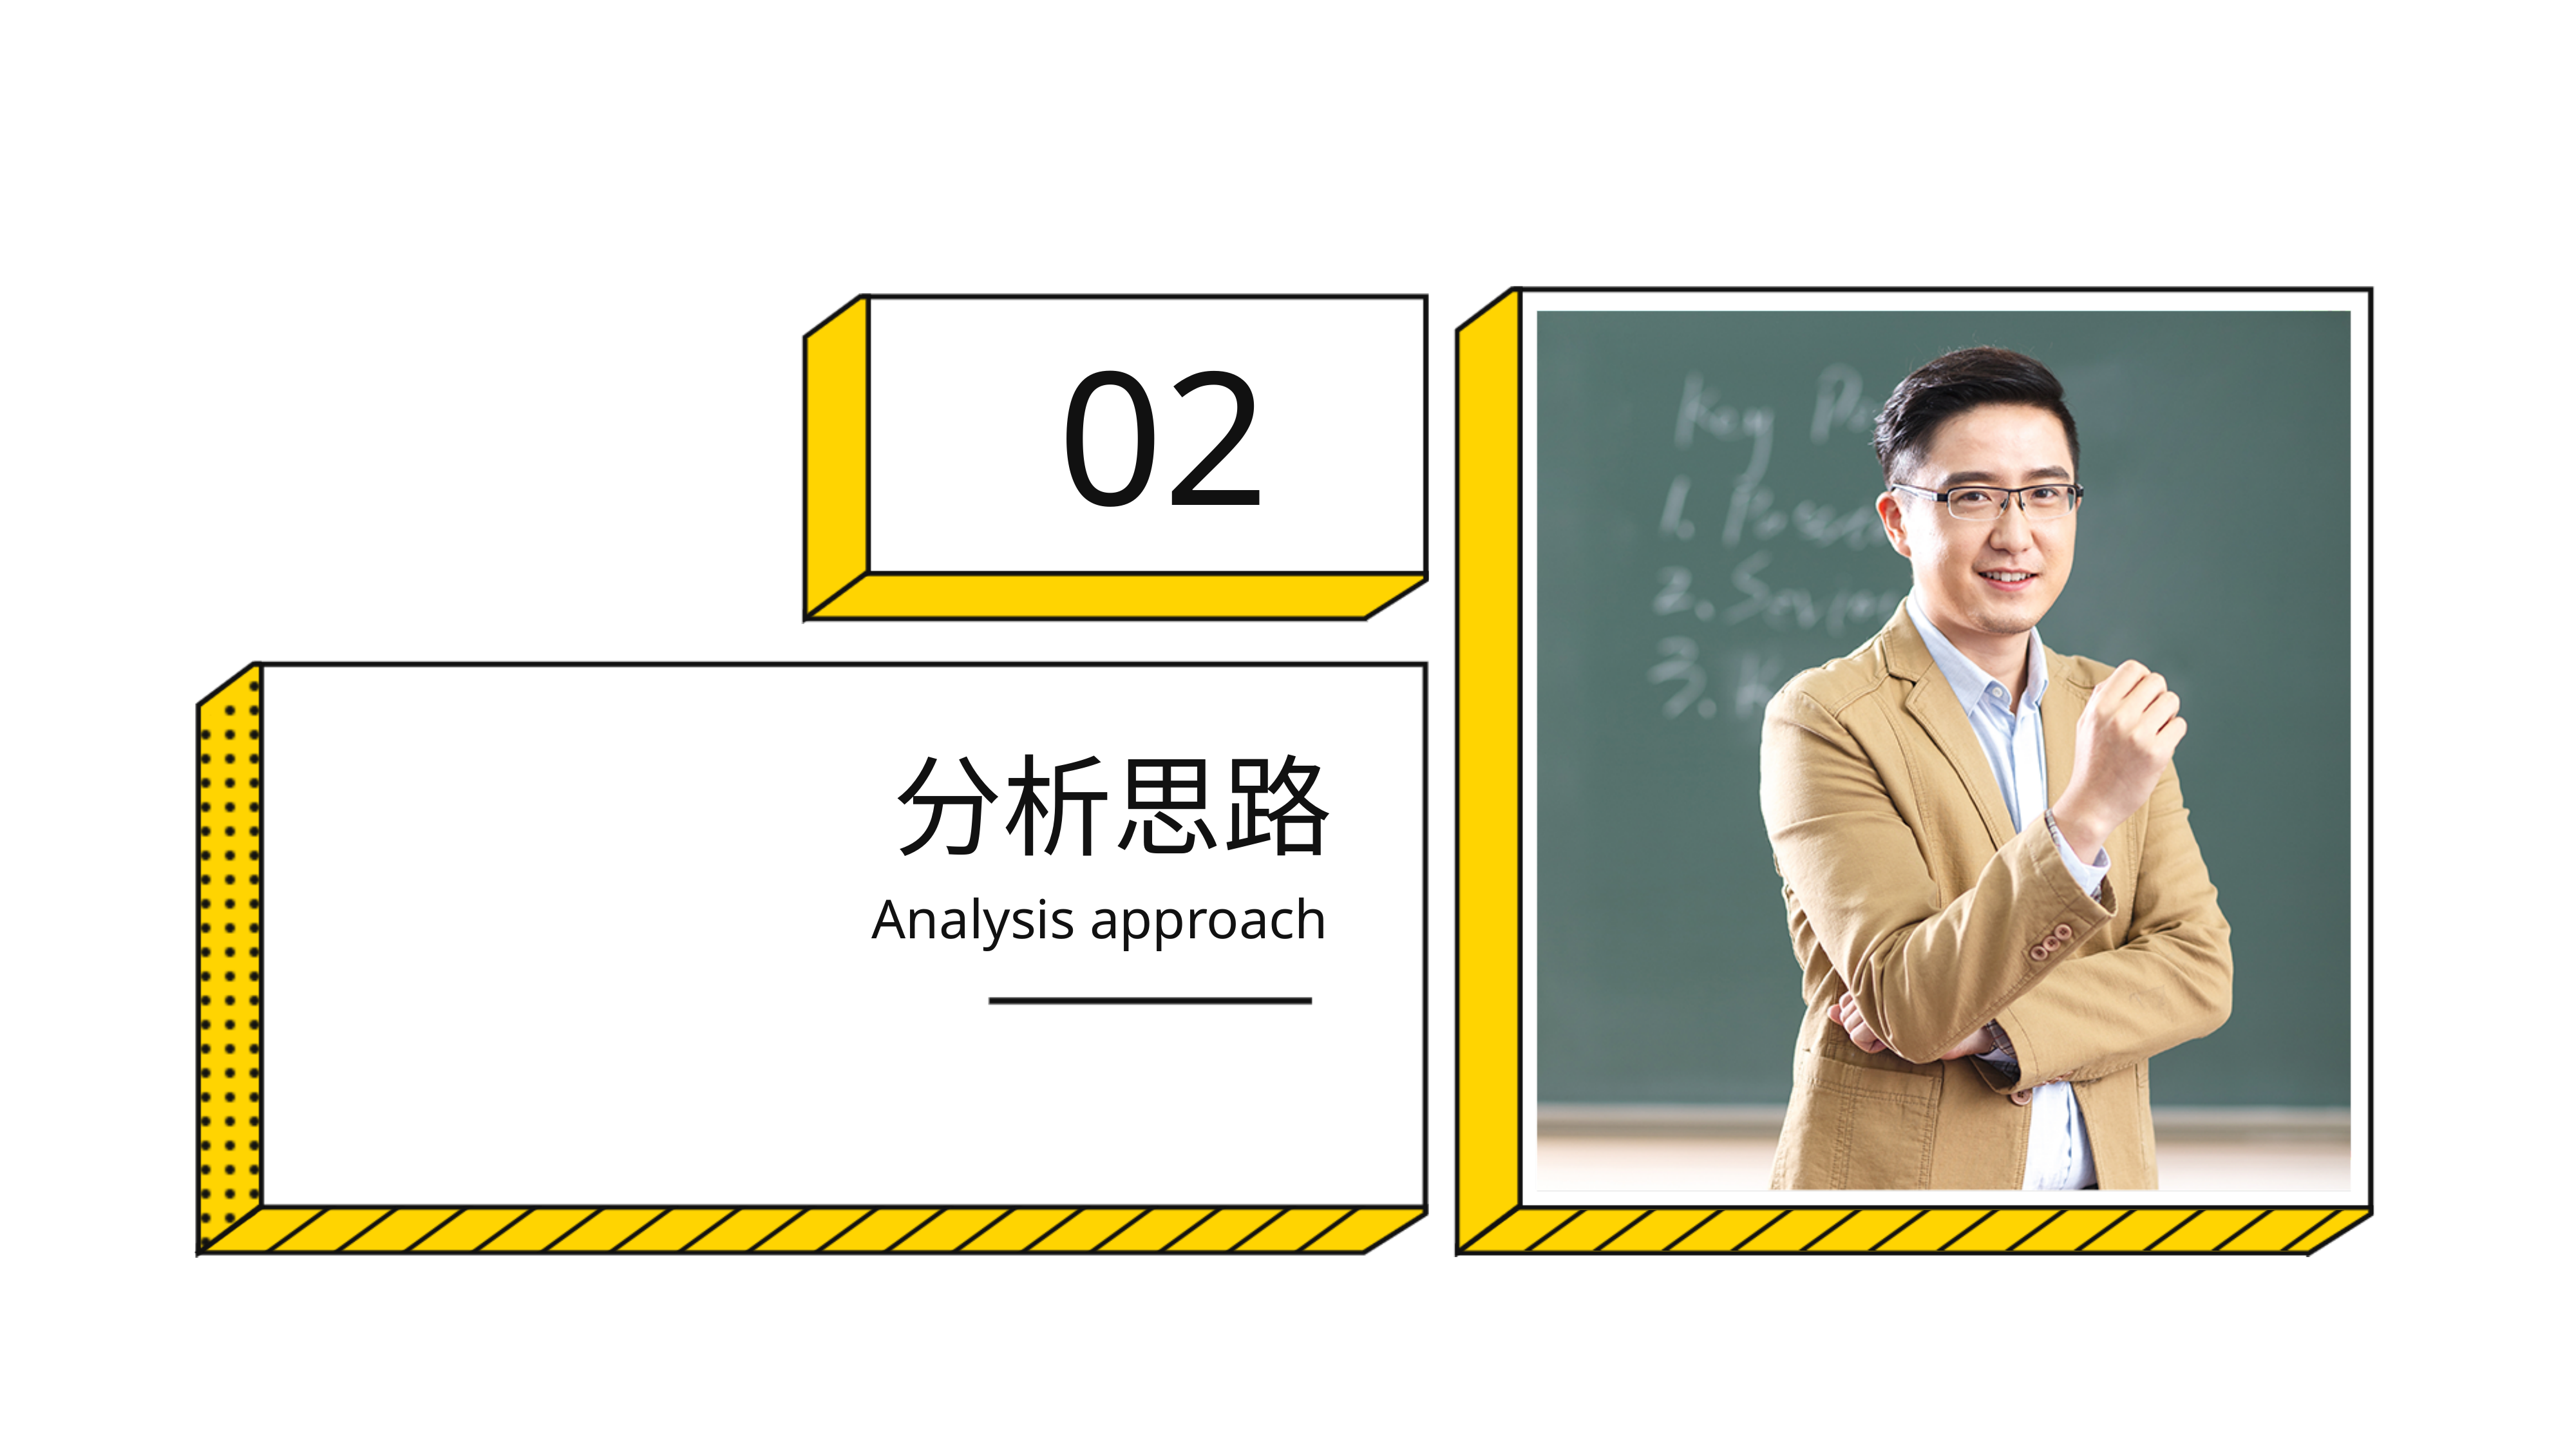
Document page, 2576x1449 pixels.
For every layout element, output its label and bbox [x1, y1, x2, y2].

text_box [800, 292, 1431, 624]
picture [194, 659, 1431, 1258]
picture [1452, 285, 2376, 1258]
